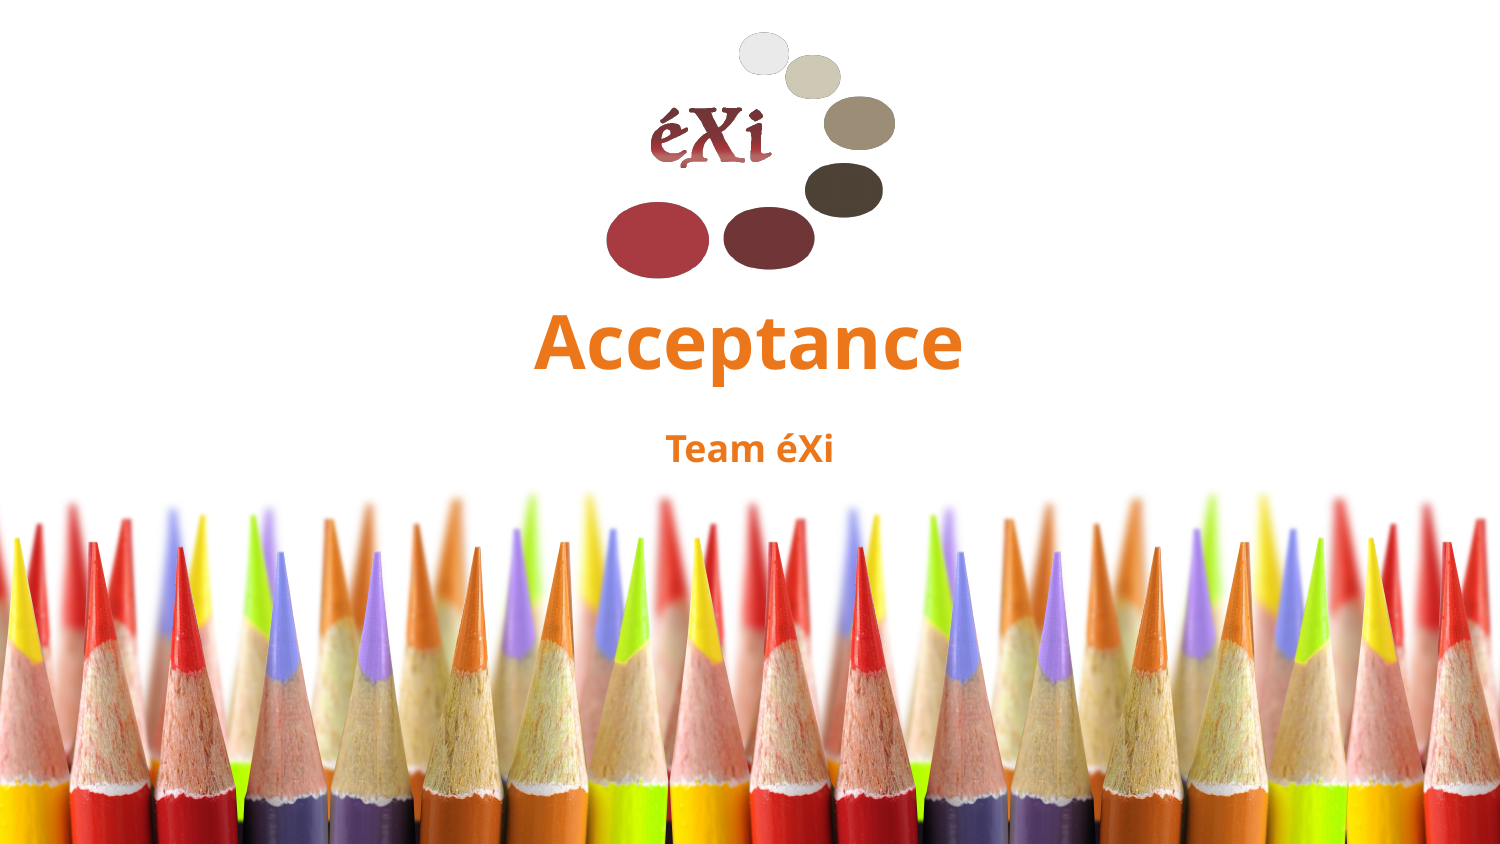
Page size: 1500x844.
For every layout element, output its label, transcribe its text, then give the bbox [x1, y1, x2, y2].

list Acceptance [0, 291, 1500, 389]
picture [0, 484, 1500, 844]
picture [595, 17, 904, 279]
list Team éXi [0, 423, 1500, 471]
